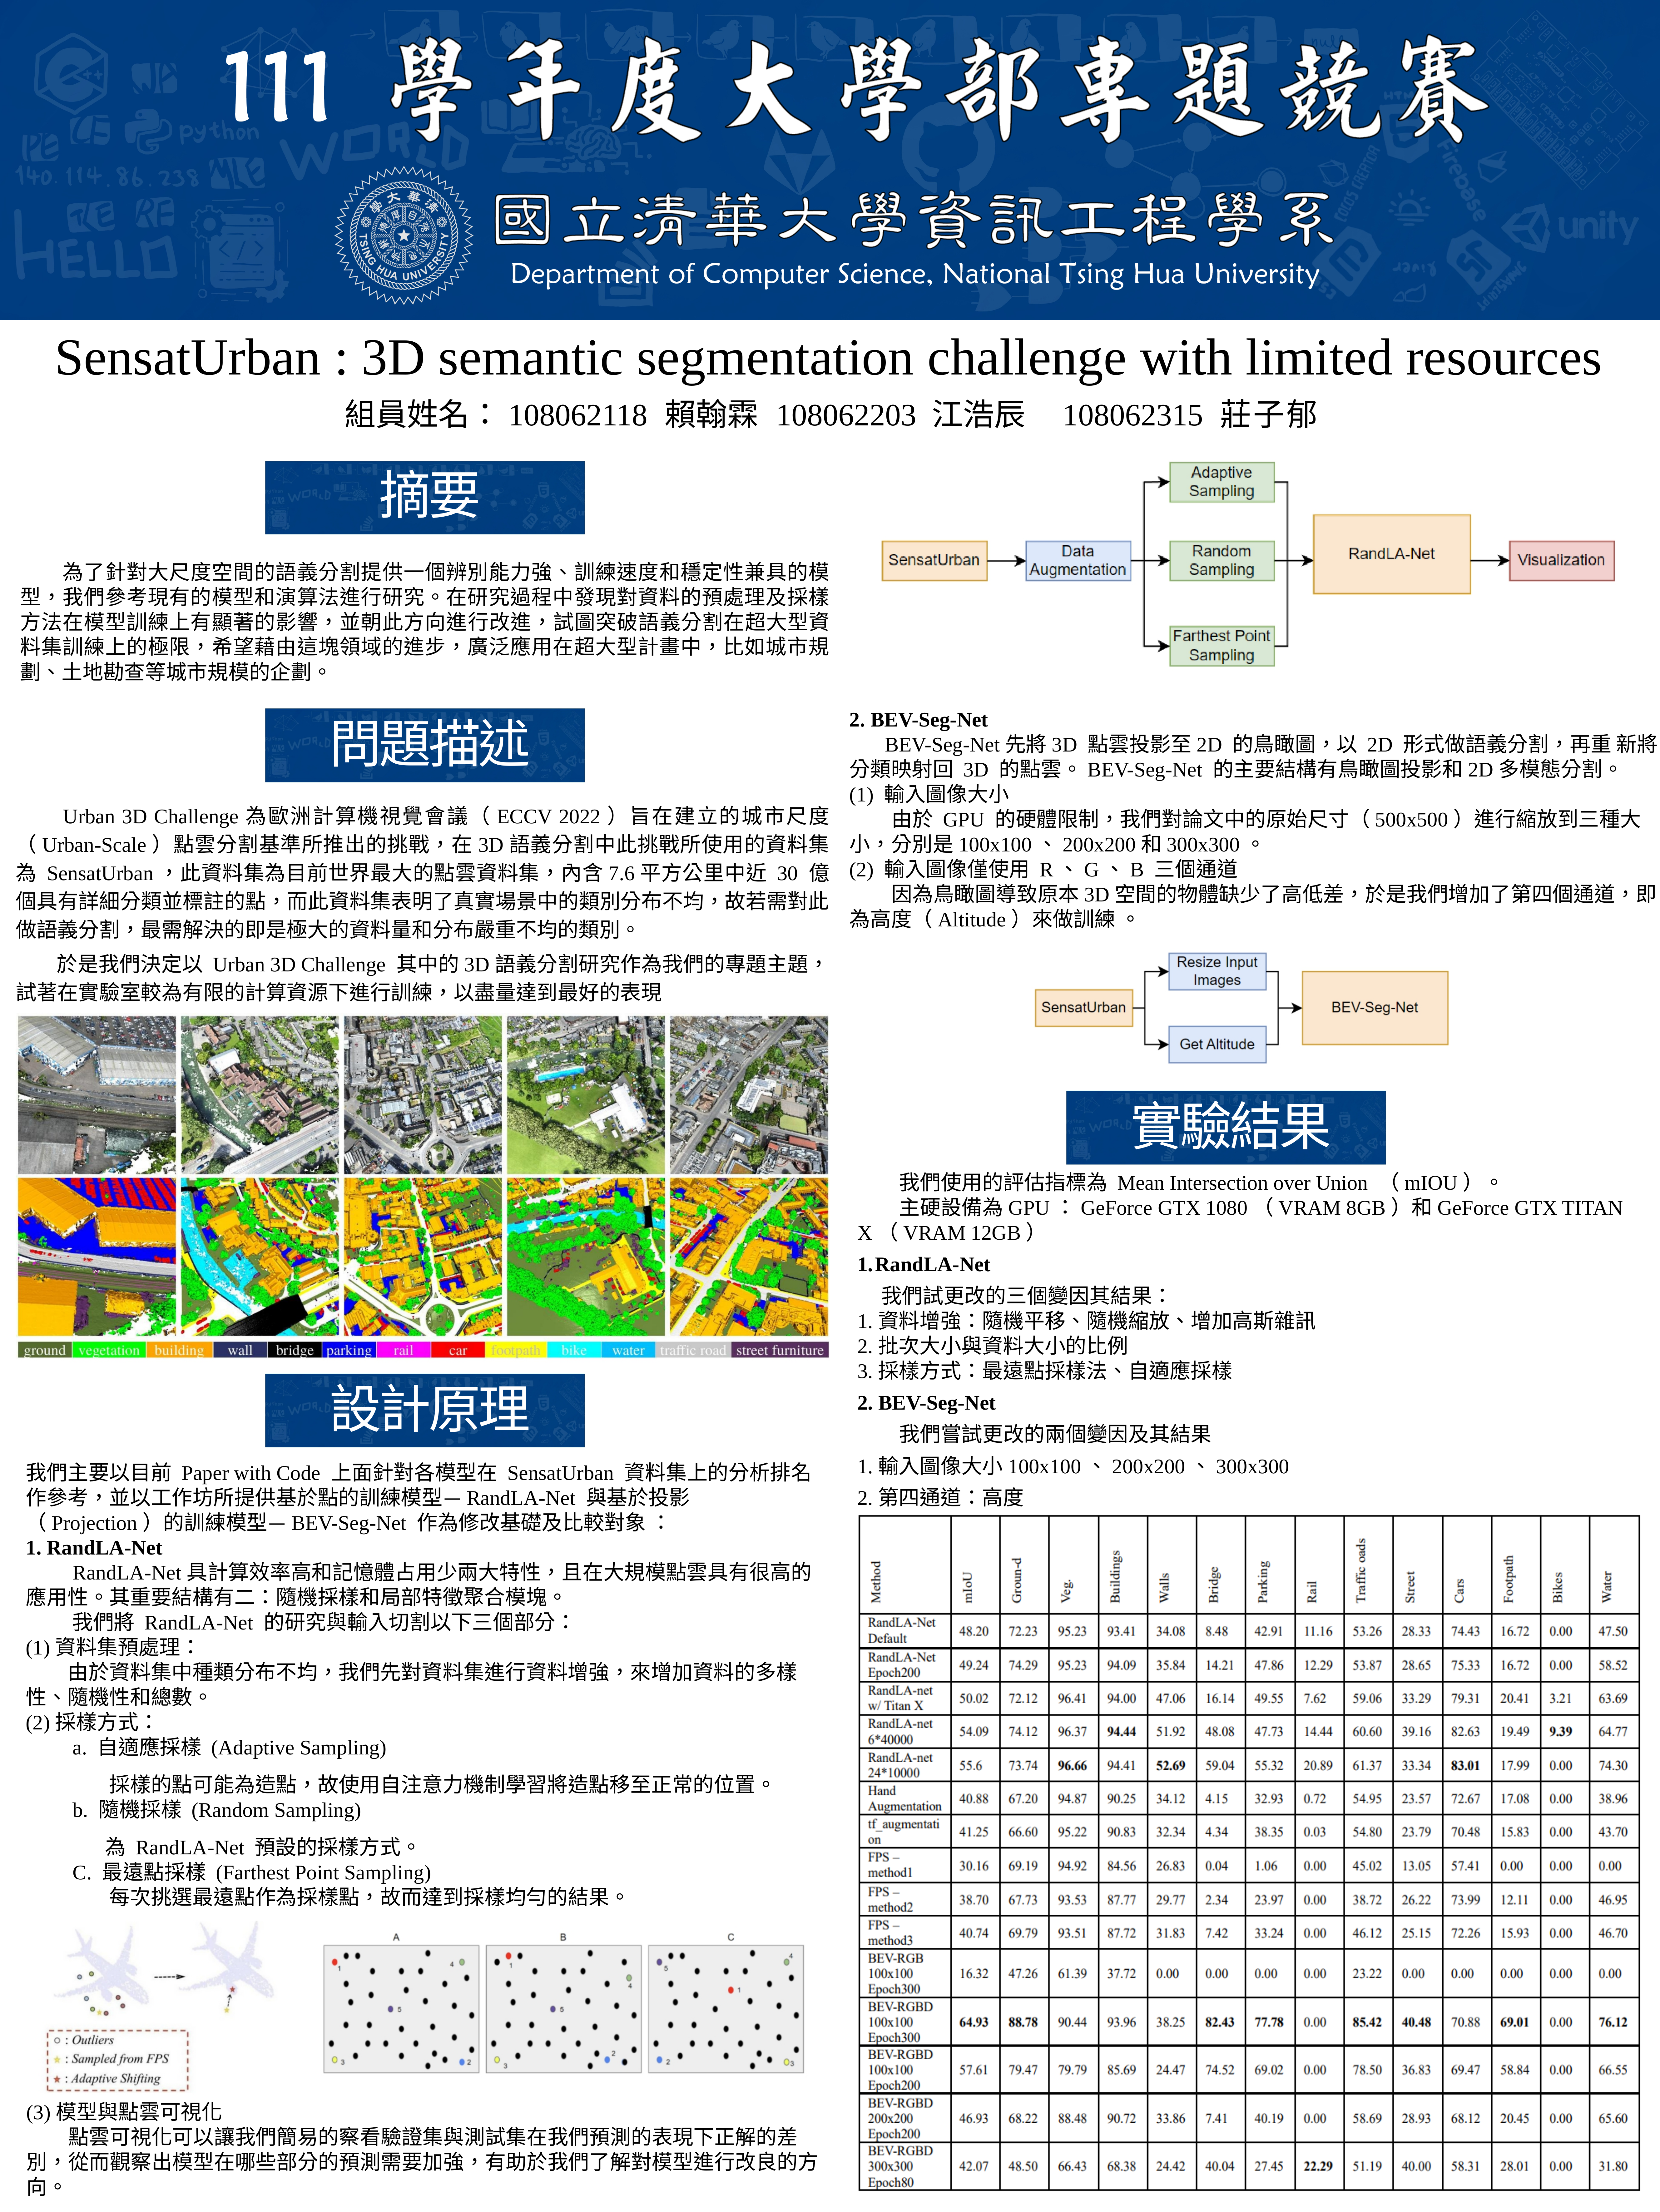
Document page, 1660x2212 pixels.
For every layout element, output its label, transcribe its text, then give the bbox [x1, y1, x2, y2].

text_box Urban 3D Challenge為歐洲計算機視覺會議（ECCV 2022）旨在建⽴的城市尺度（Urban-Scale）點雲分割基準所推出的挑戰，在3D語義分割中此挑戰所使⽤的資料集為 SensatUrban，此資料集為⽬前世界最⼤的點雲資料集，內含7.6平⽅公⾥中近 30 億個具有詳細分類並標註的點，⽽此資料集表明了真實場景中的類別分布不均，故若需對此做語義分割，最需解決的即是極大的資料量和分布嚴重不均的類別。 於是我們決定以 Urban 3D Challenge 其中的3D語義分割研究作為我們的專題主題，試著在實驗室較為有限的計算資源下進⾏訓練，以盡量達到最好的表現 [15, 798, 830, 1004]
text_box 為了針對⼤尺度空間的語義分割提供⼀個辨別能⼒強、訓練速度和穩定性兼具的模型，我們參考現有的模型和演算法進行研究。在研究過程中發現對資料的預處理及採樣⽅法在模型訓練上有顯著的影響，並朝此⽅向進⾏改進，試圖突破語義分割在超⼤型資料集訓練上的極限，希望藉由這塊領域的進步，廣泛應⽤在超⼤型計畫中，比如城市規劃、⼟地勘查等城市規模的企劃。 [0, 558, 830, 684]
picture [265, 708, 586, 783]
picture [1018, 948, 1467, 1069]
picture [26, 1920, 820, 2095]
picture [265, 461, 586, 535]
text_box SensatUrban : 3D semantic segmentation challenge with limited resources [49, 353, 1610, 388]
text_box (3)模型與點雲可視化 點雲可視化可以讓我們簡易的察看驗證集與測試集在我們預測的表現下正解的差別，從⽽觀察出模型在哪些部分的預測需要加強，有助於我們了解對模型進⾏改良的⽅向。 [26, 2096, 830, 2199]
picture [0, 0, 1660, 320]
text_box 組員姓名：108062118 賴翰霖 108062203 江浩辰 108062315 莊子郁 [320, 415, 1340, 434]
text_box 我們主要以目前 Paper with Code 上⾯針對各模型在 SensatUrban 資料集上的分析排名作參考，並以⼯作坊所提供基於點的訓練模型—RandLA-Net 與基於投影 （Projection）的訓練模型—BEV-Seg-Net 作為修改基礎及比較對象 ： 1. RandLA-Net RandLA-Net具計算效率⾼和記憶體占⽤少兩⼤特性，且在⼤規模點雲具有很⾼的應⽤性。其重要結構有⼆：隨機採樣和局部特徵聚合模塊。 我們將 RandLA-Net 的研究與輸入切割以下三個部分： (1)資料集預處理： 由於資料集中種類分布不均，我們先對資料集進行資料增強，來增加資料的多樣性、隨機性和總數。 (2)採樣方式： a. 自適應採樣 (Adaptive Sampling) 採樣的點可能為造點，故使用自注意力機制學習將造點移至正常的位置。 b. 隨機採樣 (Random Sampling) 為 RandLA-Net 預設的採樣方式。 C. 最遠點採樣 (Farthest Point Sampling) 每次挑選最遠點作為採樣點，故而達到採樣均勻的結果。 [0, 1457, 830, 1911]
text_box 我們使⽤的評估指標為 Mean Intersection over Union （mIOU）。 主硬設備為GPU：GeForce GTX 1080（VRAM 8GB）和GeForce GTX TITAN X（VRAM 12GB） RandLA-Net 我們試更改的三個變因其結果： 1.資料增強：隨機平移、隨機縮放、增加⾼斯雜訊 2.批次⼤⼩與資料⼤⼩的比例 3.採樣⽅式：最遠點採樣法、⾃適應採樣 2. BEV-Seg-Net 我們嘗試更改的兩個變因及其結果 1.輸入圖像⼤⼩100x100、200x200、300x300 2.第四通道：⾼度 [830, 1167, 1660, 1512]
picture [1066, 1090, 1387, 1166]
picture [873, 459, 1645, 674]
picture [265, 1373, 586, 1448]
picture [854, 1510, 1645, 2194]
text_box 2. BEV-Seg-Net BEV-Seg-Net先將3D 點雲投影⾄2D 的鳥瞰圖，以 2D 形式做語義分割，再重 新將分類映射回 3D 的點雲。BEV-Seg-Net 的主要結構有⿃瞰圖投影和2D多模態分割。 (1) 輸入圖像⼤⼩ 由於 GPU 的硬體限制，我們對論⽂中的原始尺⼨（500x500）進⾏縮放到三種⼤⼩，分別是100x100、200x200和300x300。 (2) 輸入圖像僅使⽤ R、G、B 三個通道 因為⿃瞰圖導致原本3D空間的物體缺少了⾼低差，於是我們增加了第四個通道，即為⾼度（Altitude）來做訓練 。 [849, 703, 1660, 931]
picture [15, 1012, 830, 1363]
